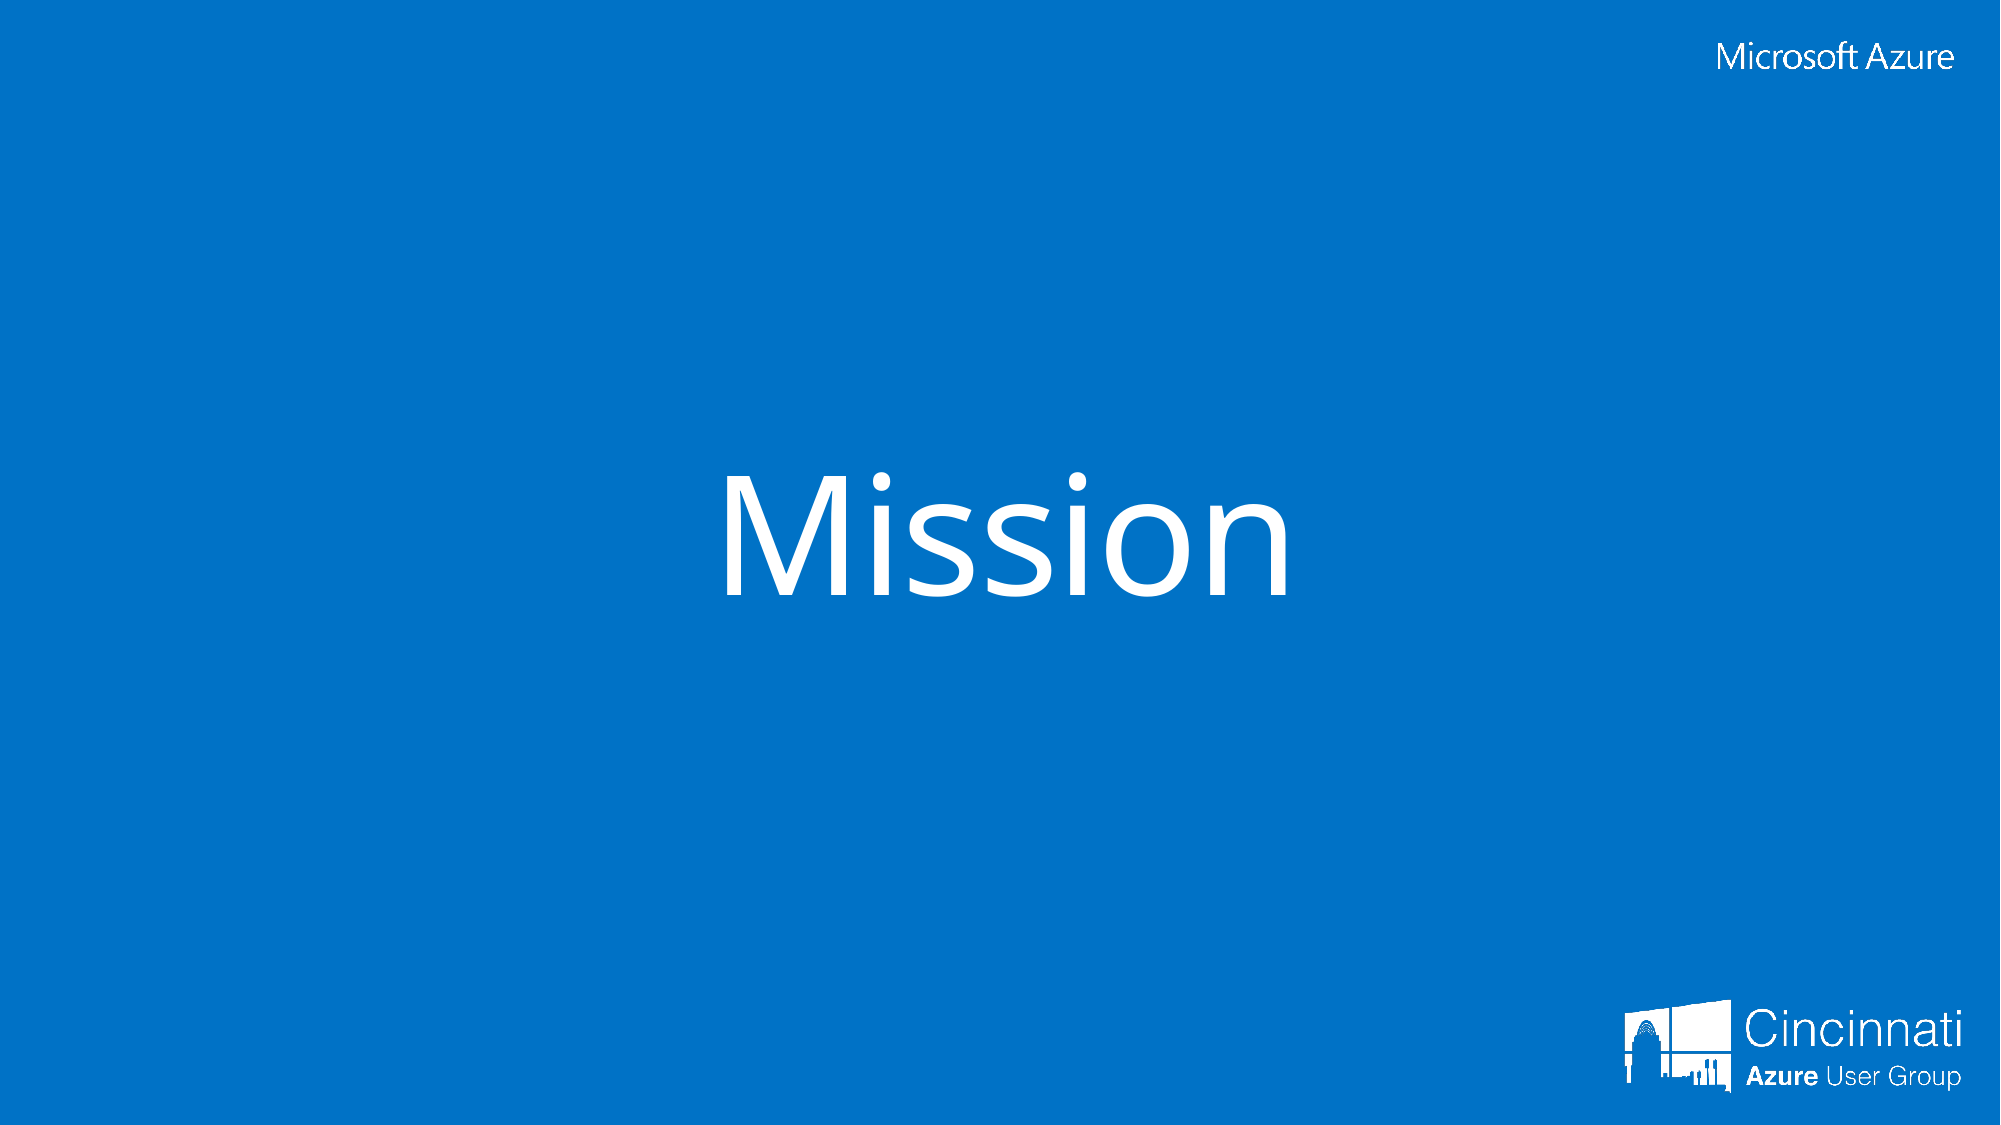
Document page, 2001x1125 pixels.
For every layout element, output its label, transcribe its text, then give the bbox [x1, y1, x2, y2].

picture [1699, 24, 1972, 87]
title Mission [126, 444, 1886, 653]
picture [1620, 995, 1974, 1109]
